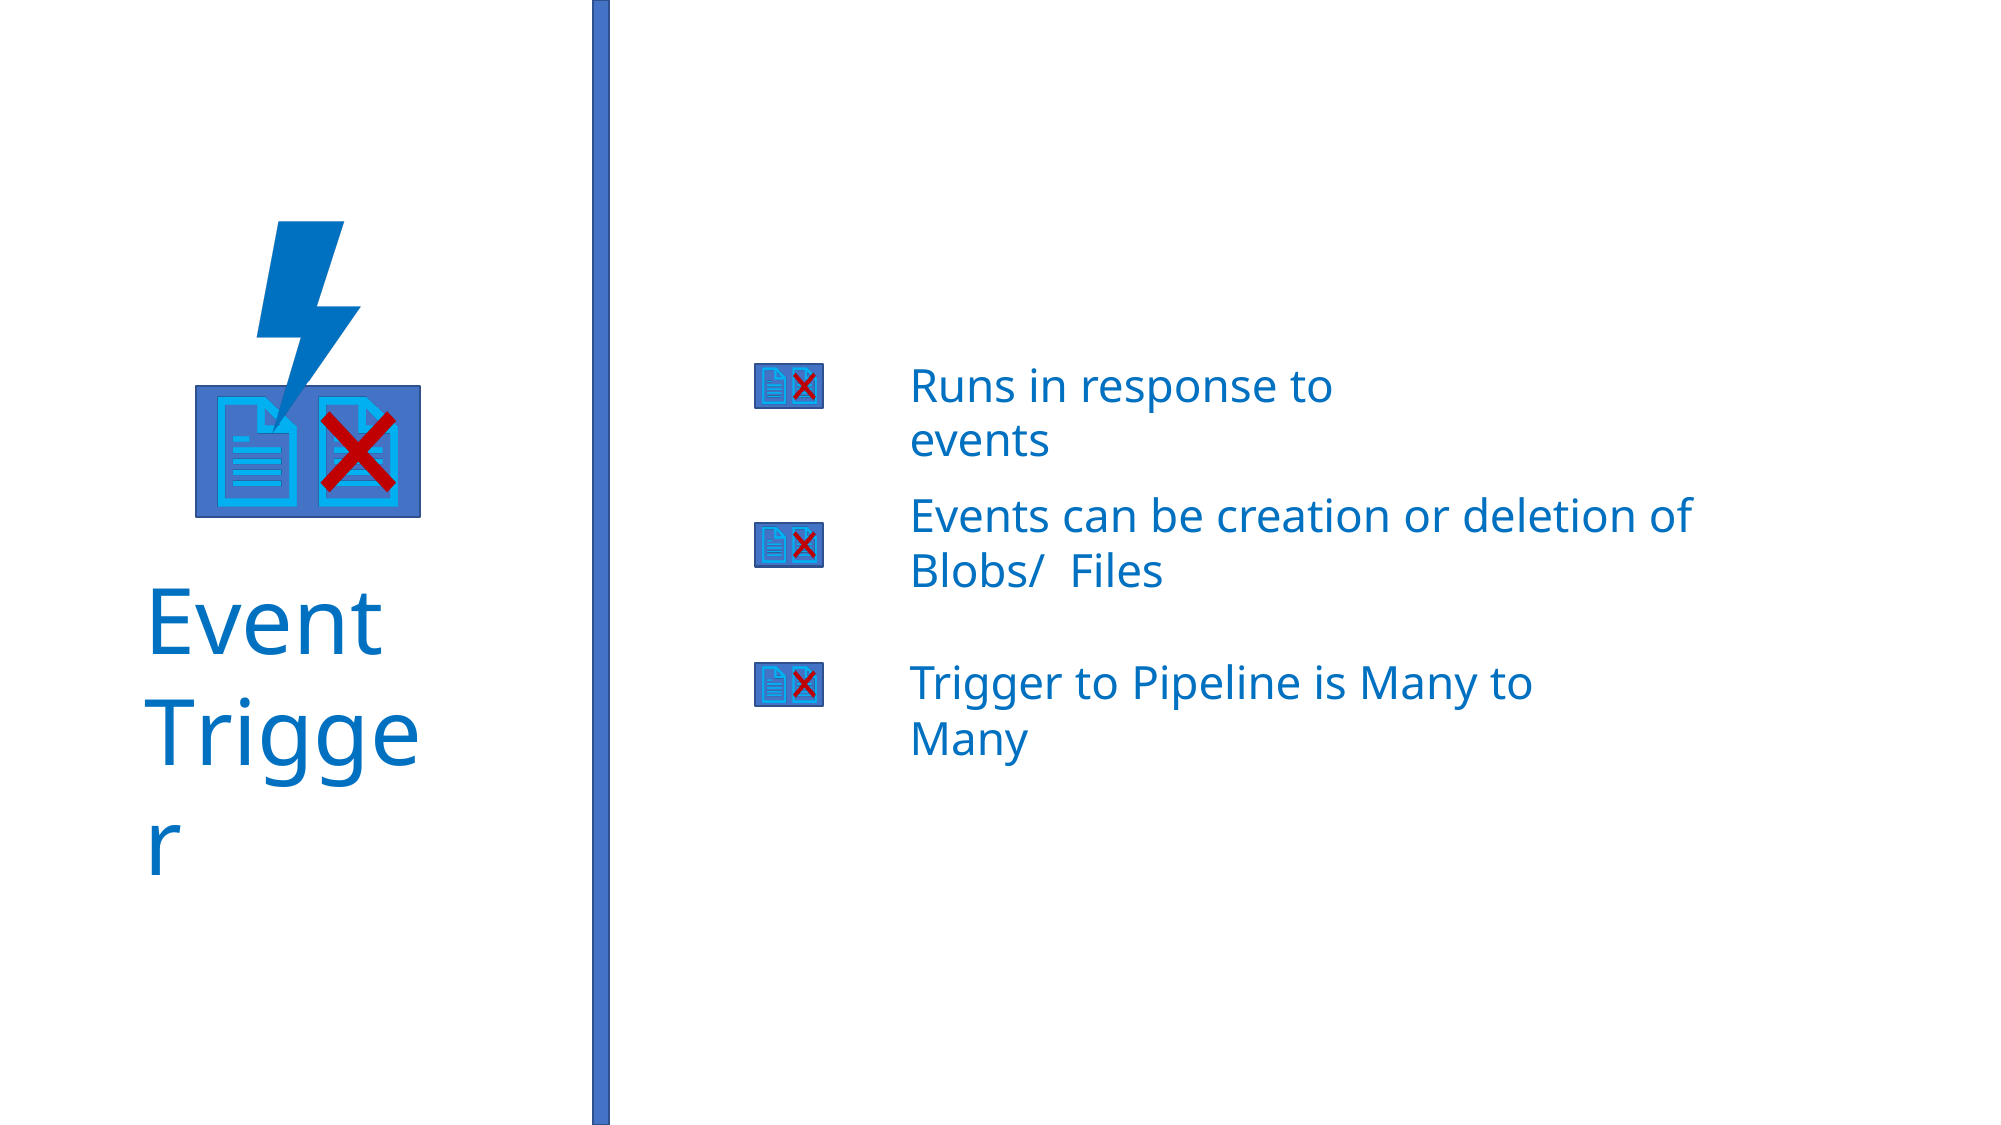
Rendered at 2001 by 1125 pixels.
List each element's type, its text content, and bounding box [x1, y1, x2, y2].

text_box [753, 661, 825, 708]
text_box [753, 521, 825, 568]
text_box Events can be creation or deletion of Blobs/ Files [907, 485, 1797, 598]
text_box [753, 362, 825, 410]
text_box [183, 202, 434, 519]
title Runs in response to events [907, 354, 1468, 485]
text_box Event Trigger [142, 561, 434, 894]
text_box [591, 0, 611, 1125]
text_box Trigger to Pipeline is Many to Many [907, 652, 1630, 765]
